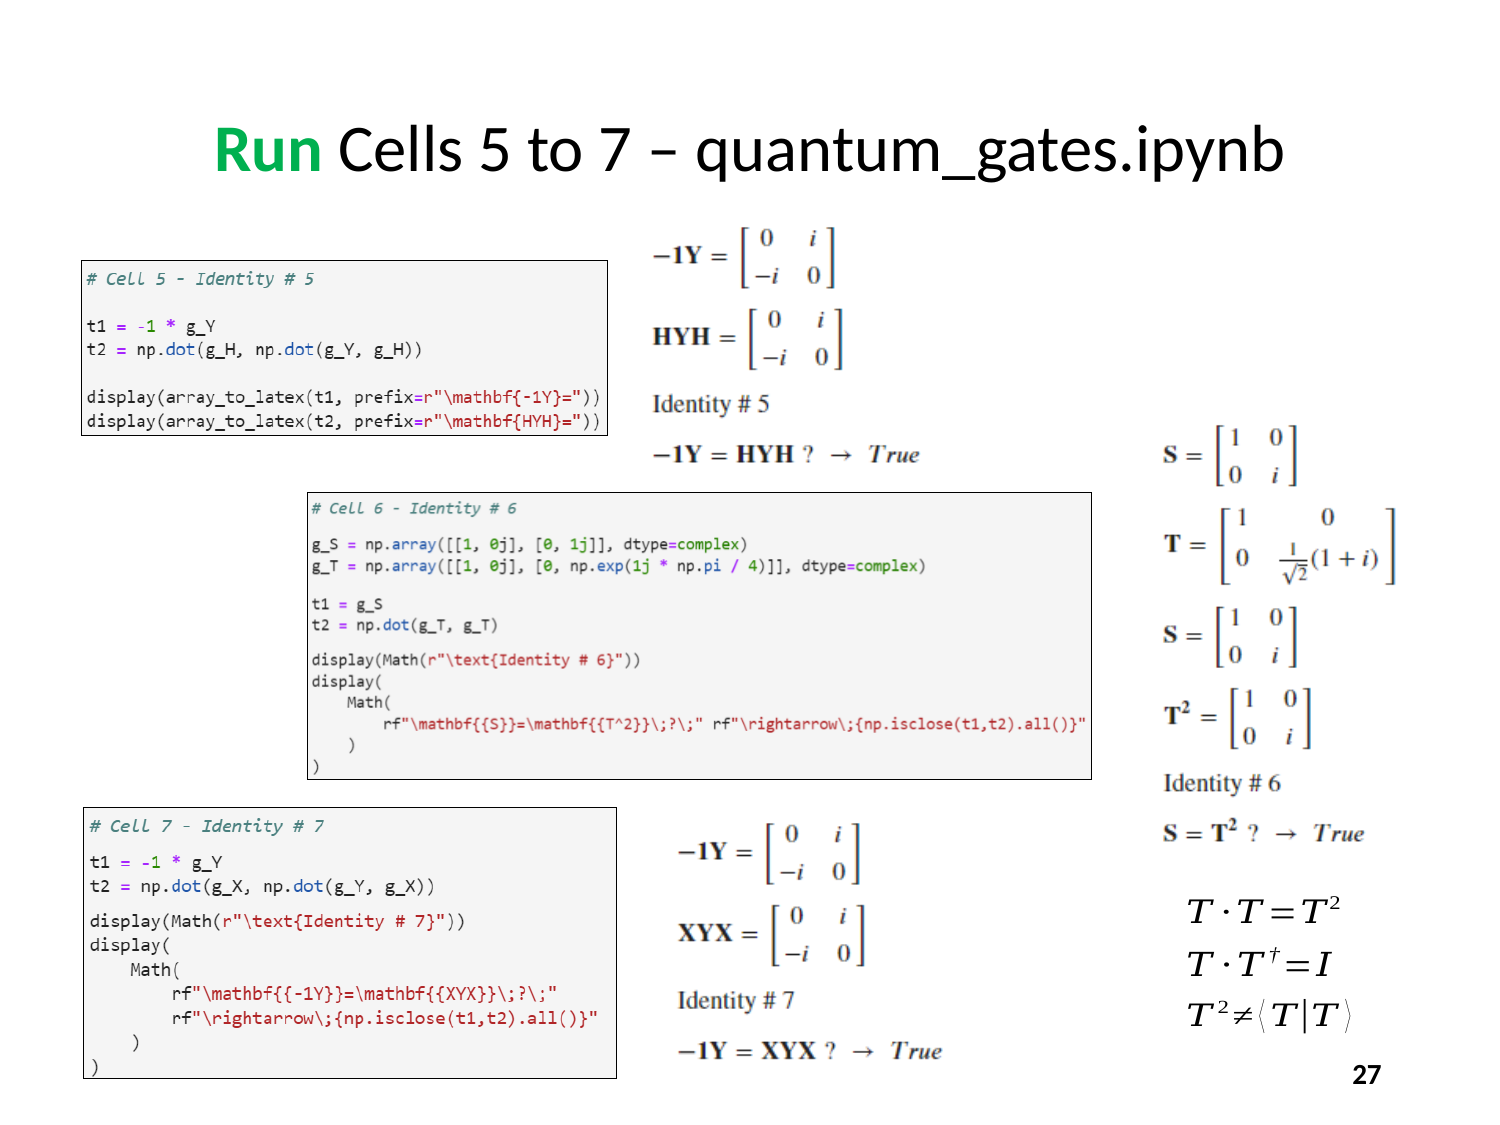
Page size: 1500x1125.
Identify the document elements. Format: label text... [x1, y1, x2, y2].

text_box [81, 215, 946, 480]
slide_number 27 [1059, 1042, 1397, 1103]
title Run Cells 5 to 7 – quantum_gates.ipynb [103, 59, 1397, 241]
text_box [83, 807, 957, 1079]
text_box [307, 413, 1419, 862]
